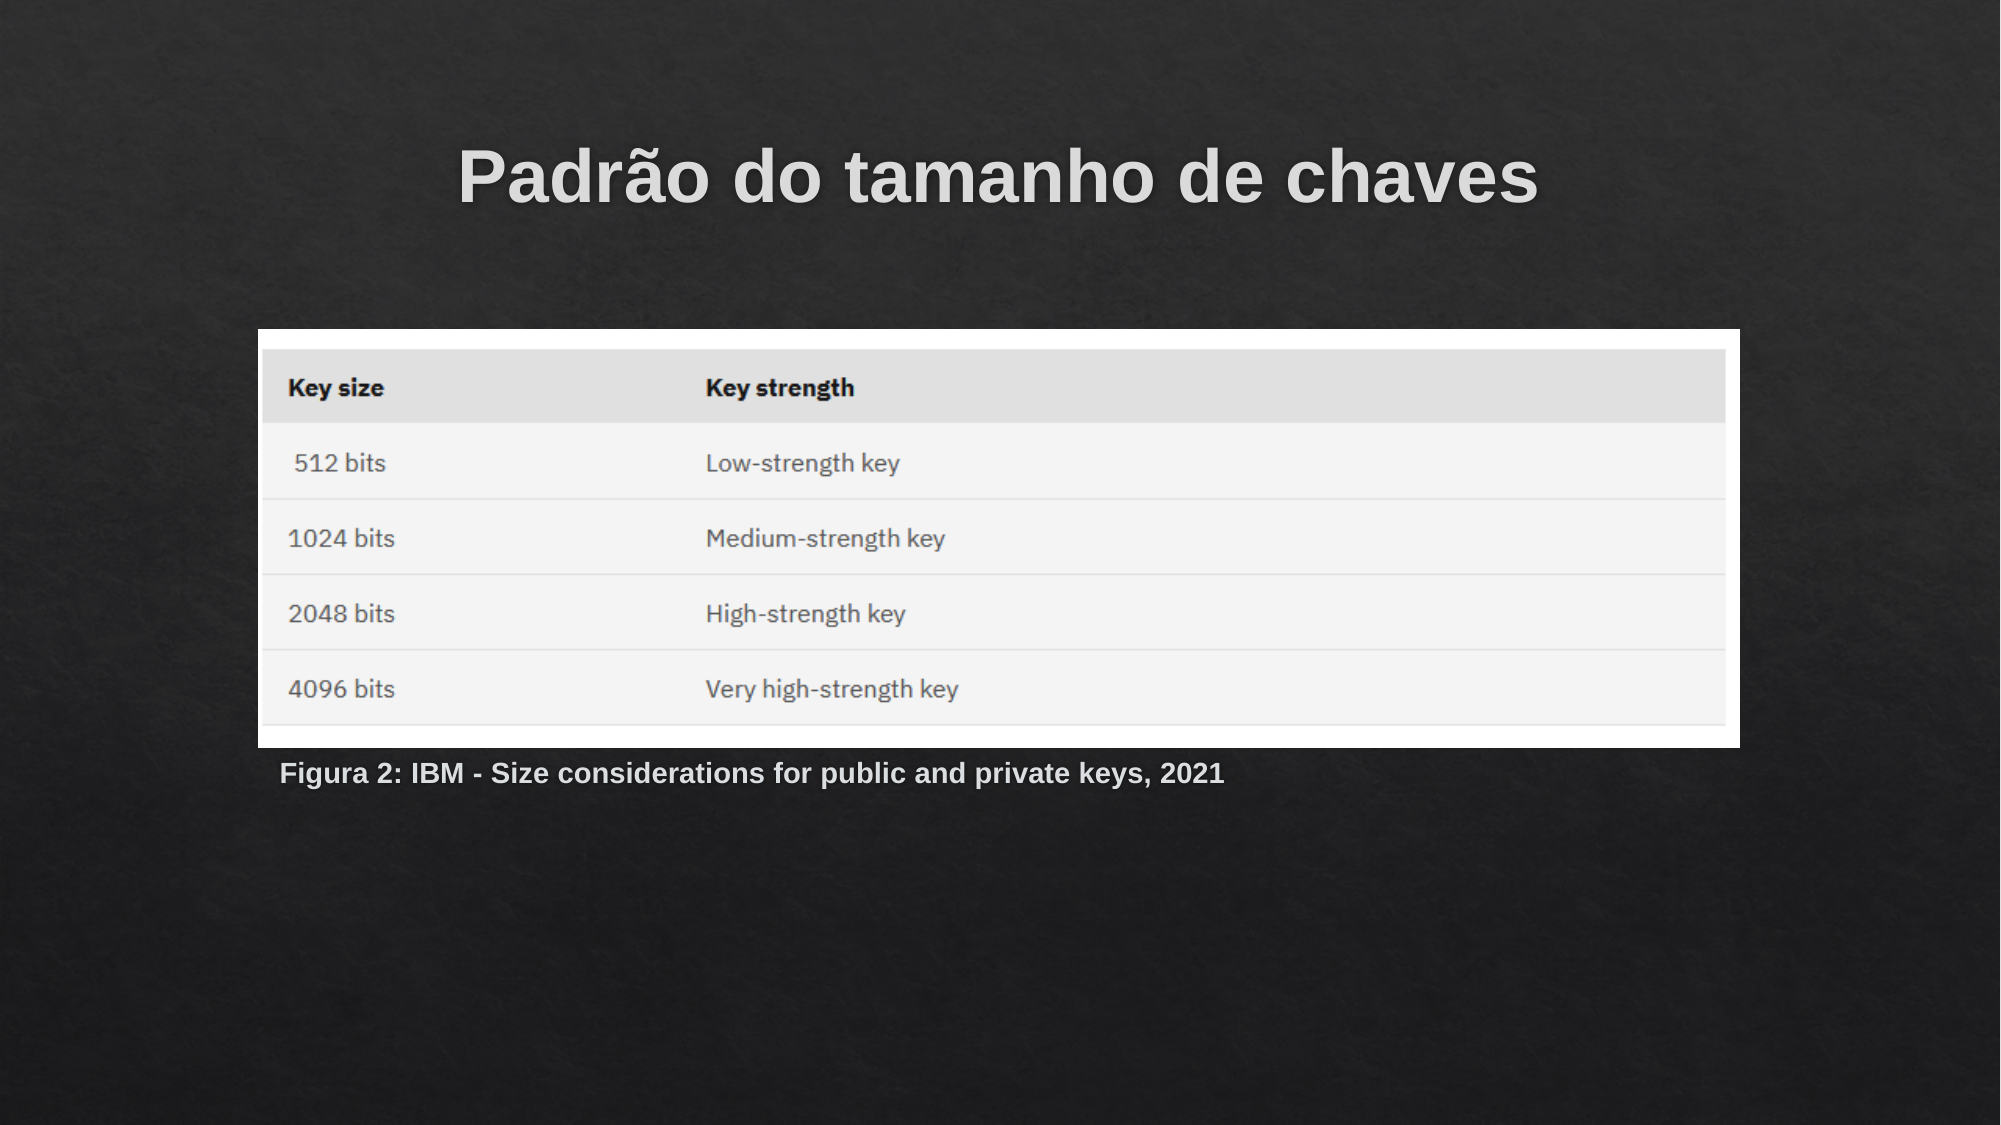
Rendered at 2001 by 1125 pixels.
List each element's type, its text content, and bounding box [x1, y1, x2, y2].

title Padrão do tamanho de chaves [149, 92, 1849, 252]
list Figura 2: IBM - Size considerations for public and private keys, 2021 [258, 758, 1401, 984]
picture [258, 329, 1740, 748]
